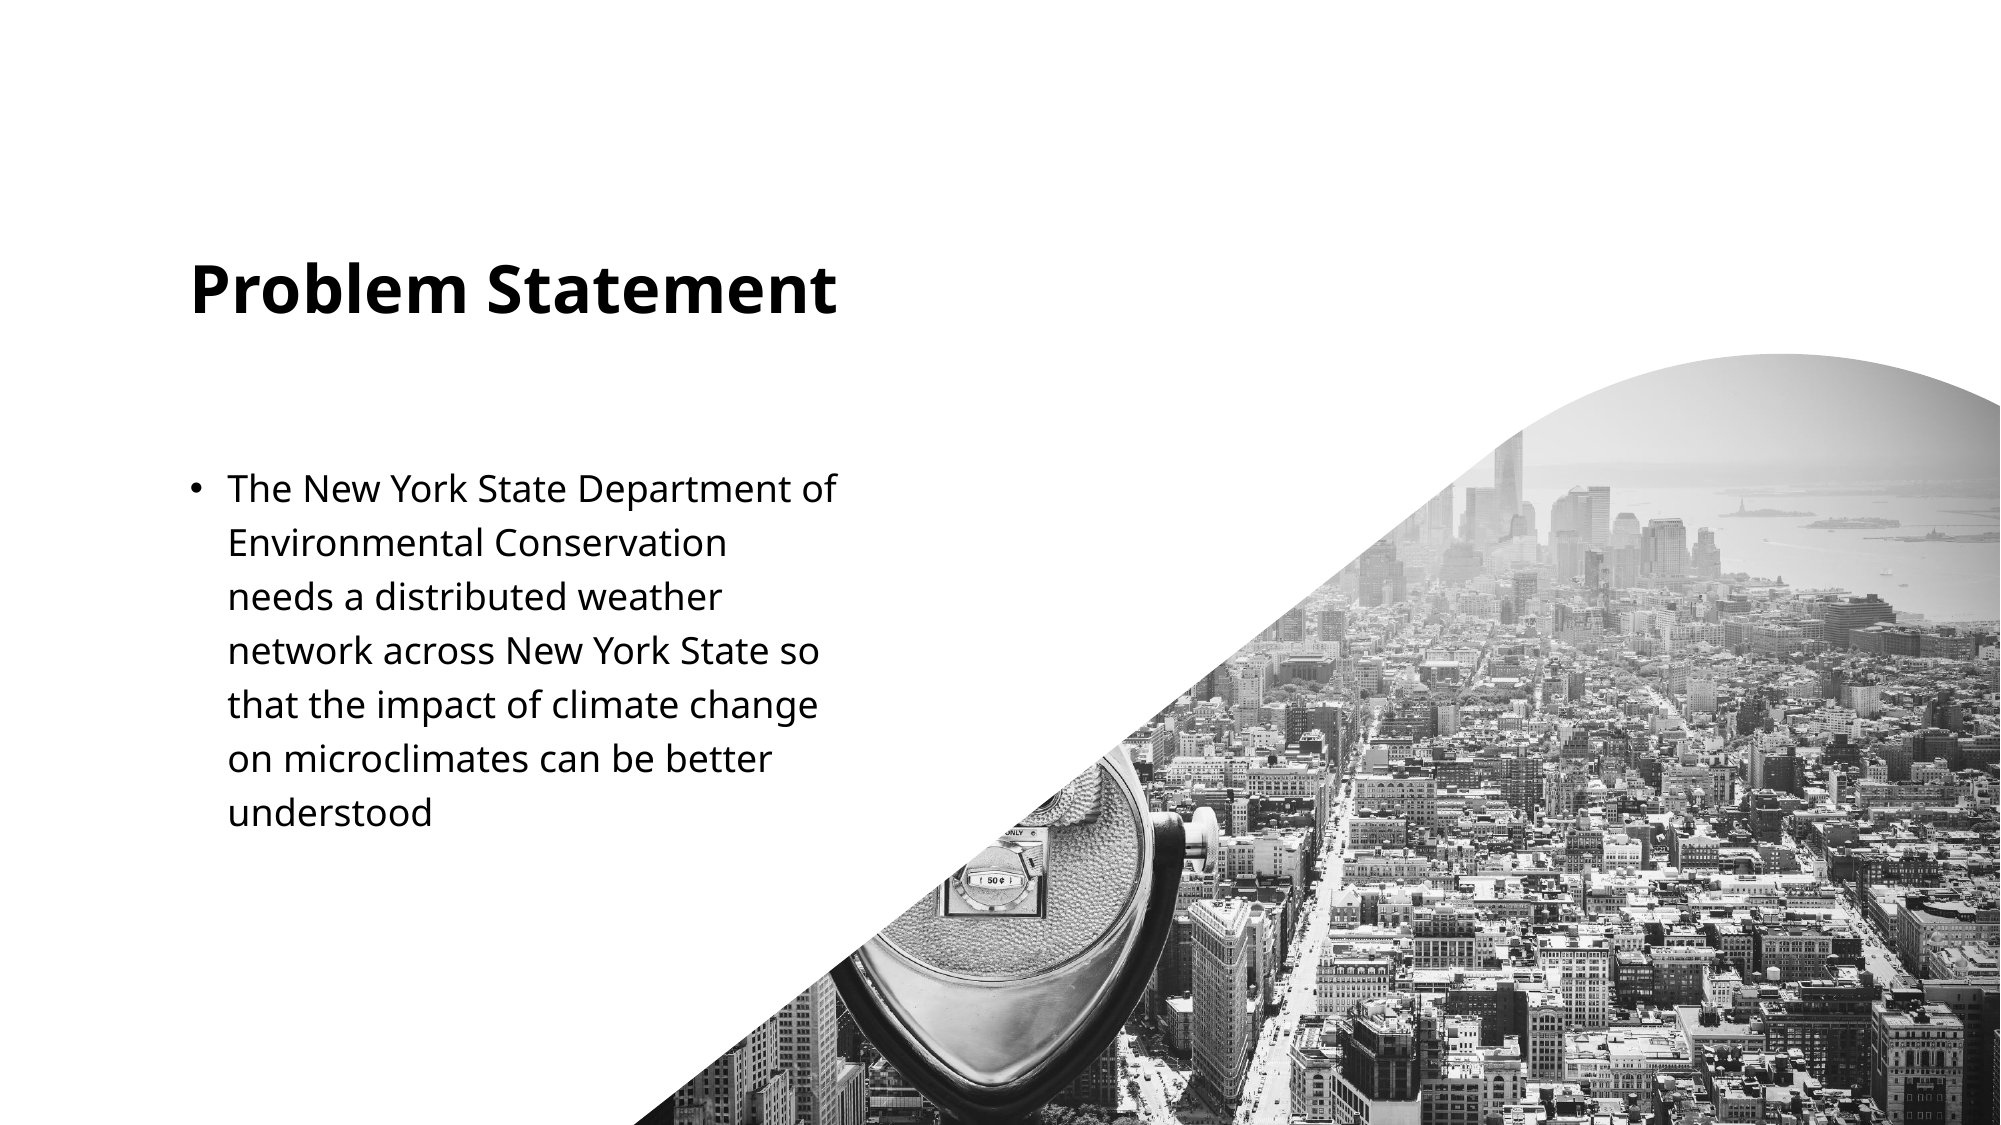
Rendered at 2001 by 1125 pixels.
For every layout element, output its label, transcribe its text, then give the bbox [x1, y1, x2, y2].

picture [633, 353, 2000, 1125]
title Problem Statement [174, 190, 1240, 394]
text_box [0, 0, 2000, 1125]
list The New York State Department of Environmental Conservation needs a distributed weather network across New York State so that the impact of climate change on microclimates can be better understood [174, 448, 633, 938]
